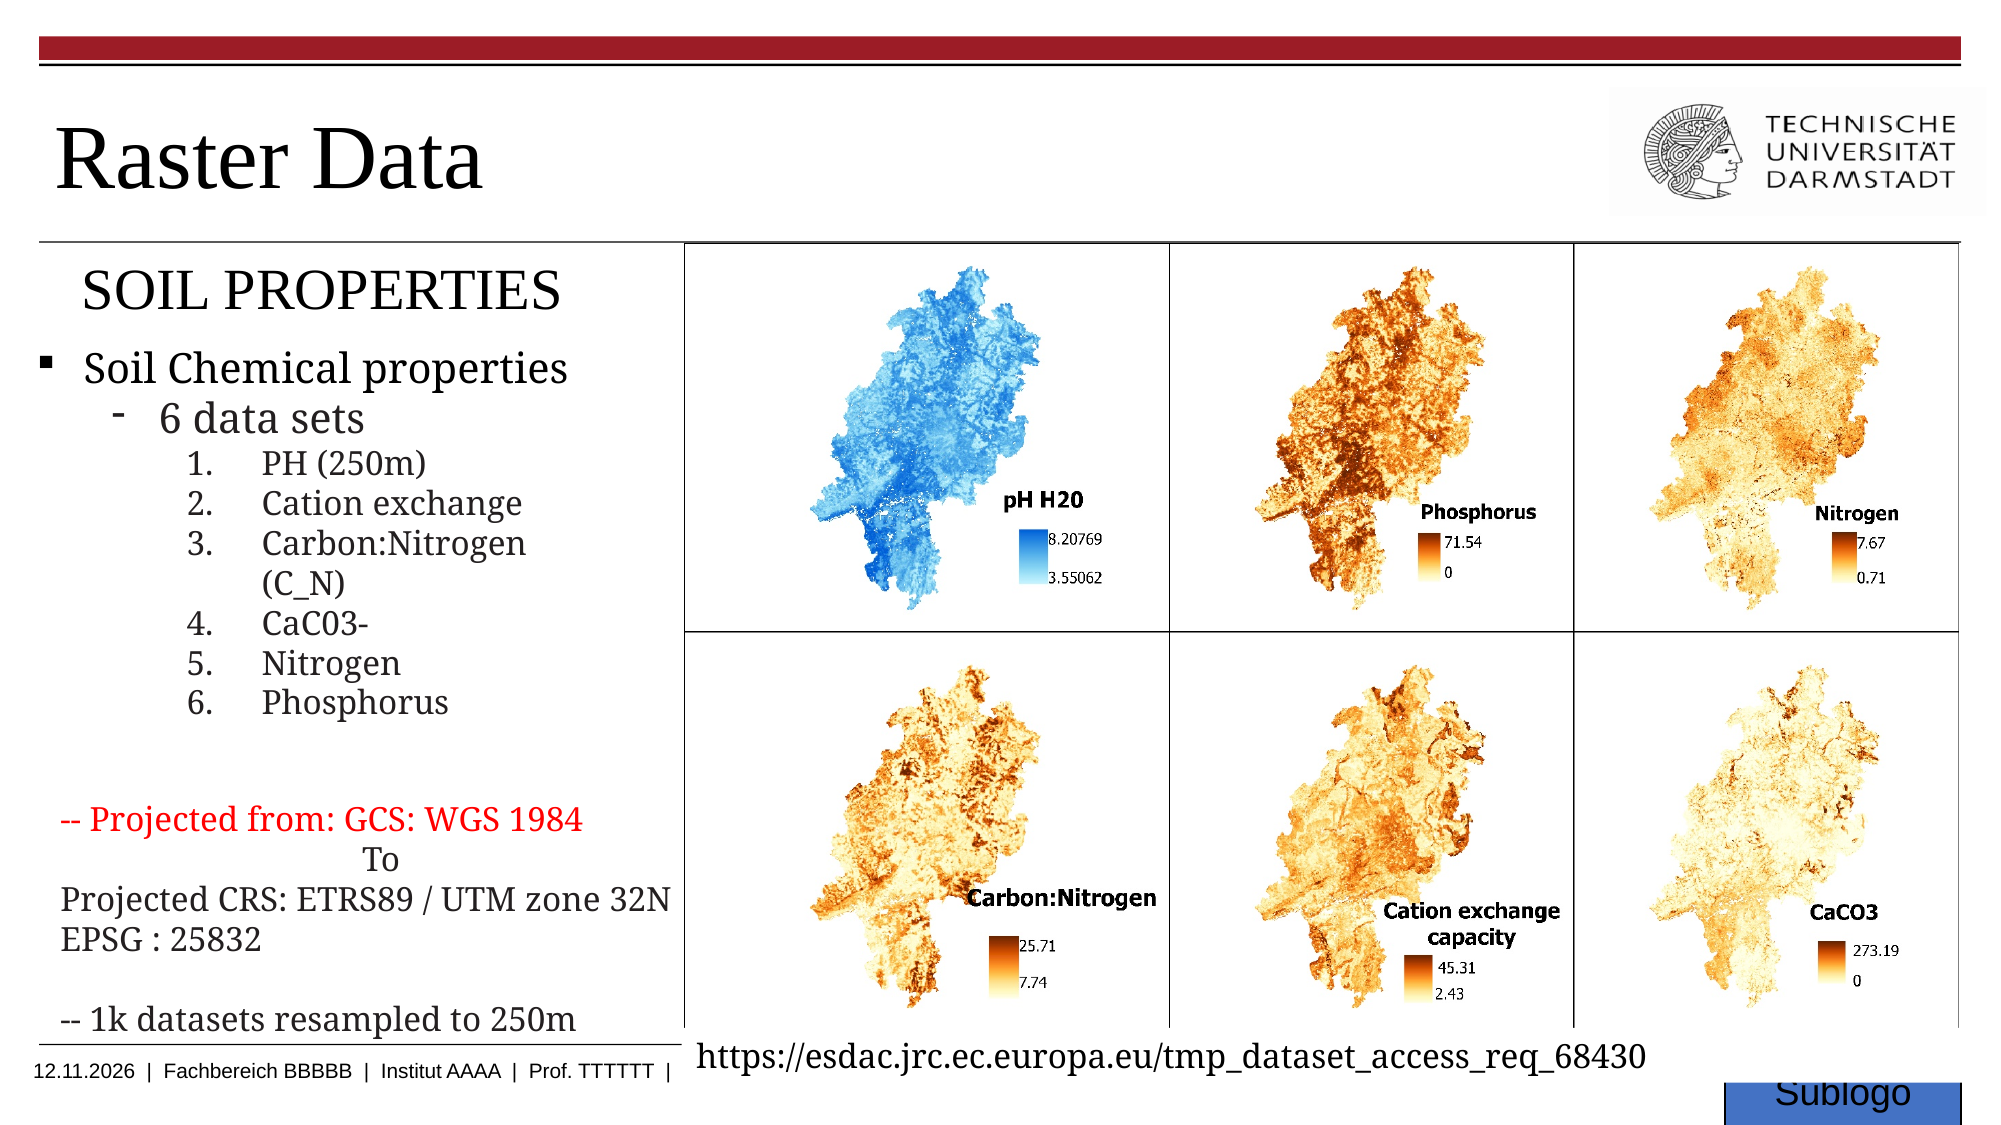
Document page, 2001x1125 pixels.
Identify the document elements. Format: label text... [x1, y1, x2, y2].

picture [1609, 87, 1987, 216]
text_box -- Projected from: GCS: WGS 1984 To Projected CRS: ETRS89 / UTM zone 32N EPSG : 25832 -- 1k datasets resampled to 250m [45, 750, 717, 1085]
text_box Soil Chemical properties 6 data sets PH (250m) Cation exchange Carbon:Nitrogen (C_N) CaC03- Nitrogen Phosphorus [21, 284, 634, 729]
text_box https://esdac.jrc.ec.europa.eu/tmp_dataset_access_req_68430 [681, 1027, 2000, 1083]
text_box SOIL PROPERTIES [66, 222, 860, 360]
picture [684, 243, 1959, 1040]
title Raster Data [39, 90, 1650, 228]
